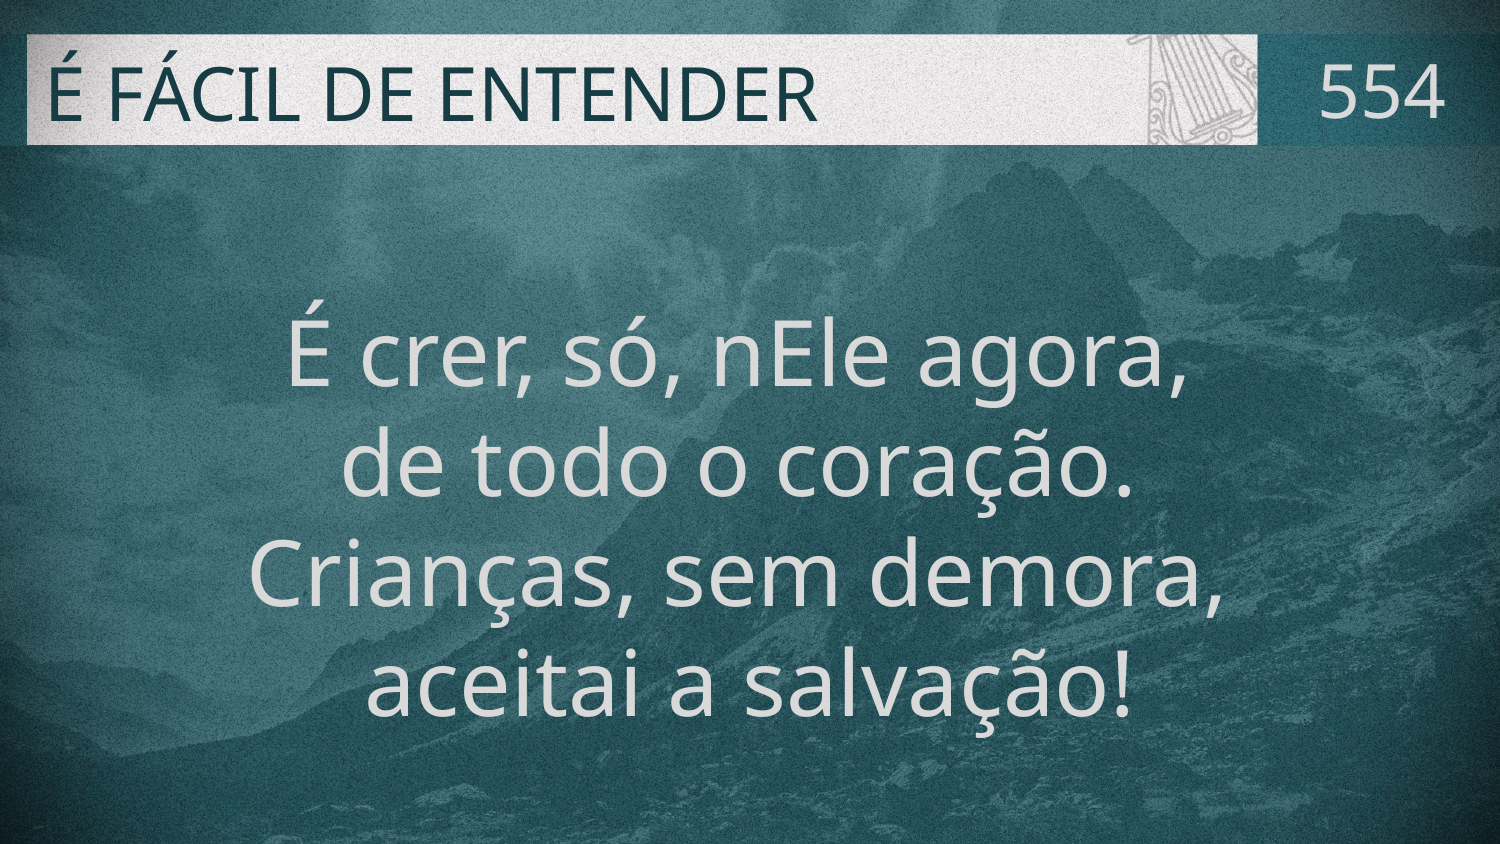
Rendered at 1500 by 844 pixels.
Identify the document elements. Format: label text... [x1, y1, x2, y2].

picture [0, 0, 1500, 185]
list É crer, só, nEle agora, de todo o coração. Crianças, sem demora, aceitai a salvação! [0, 185, 1500, 844]
list 554 [1281, 36, 1483, 143]
title É FÁCIL DE ENTENDER [29, 33, 1258, 151]
